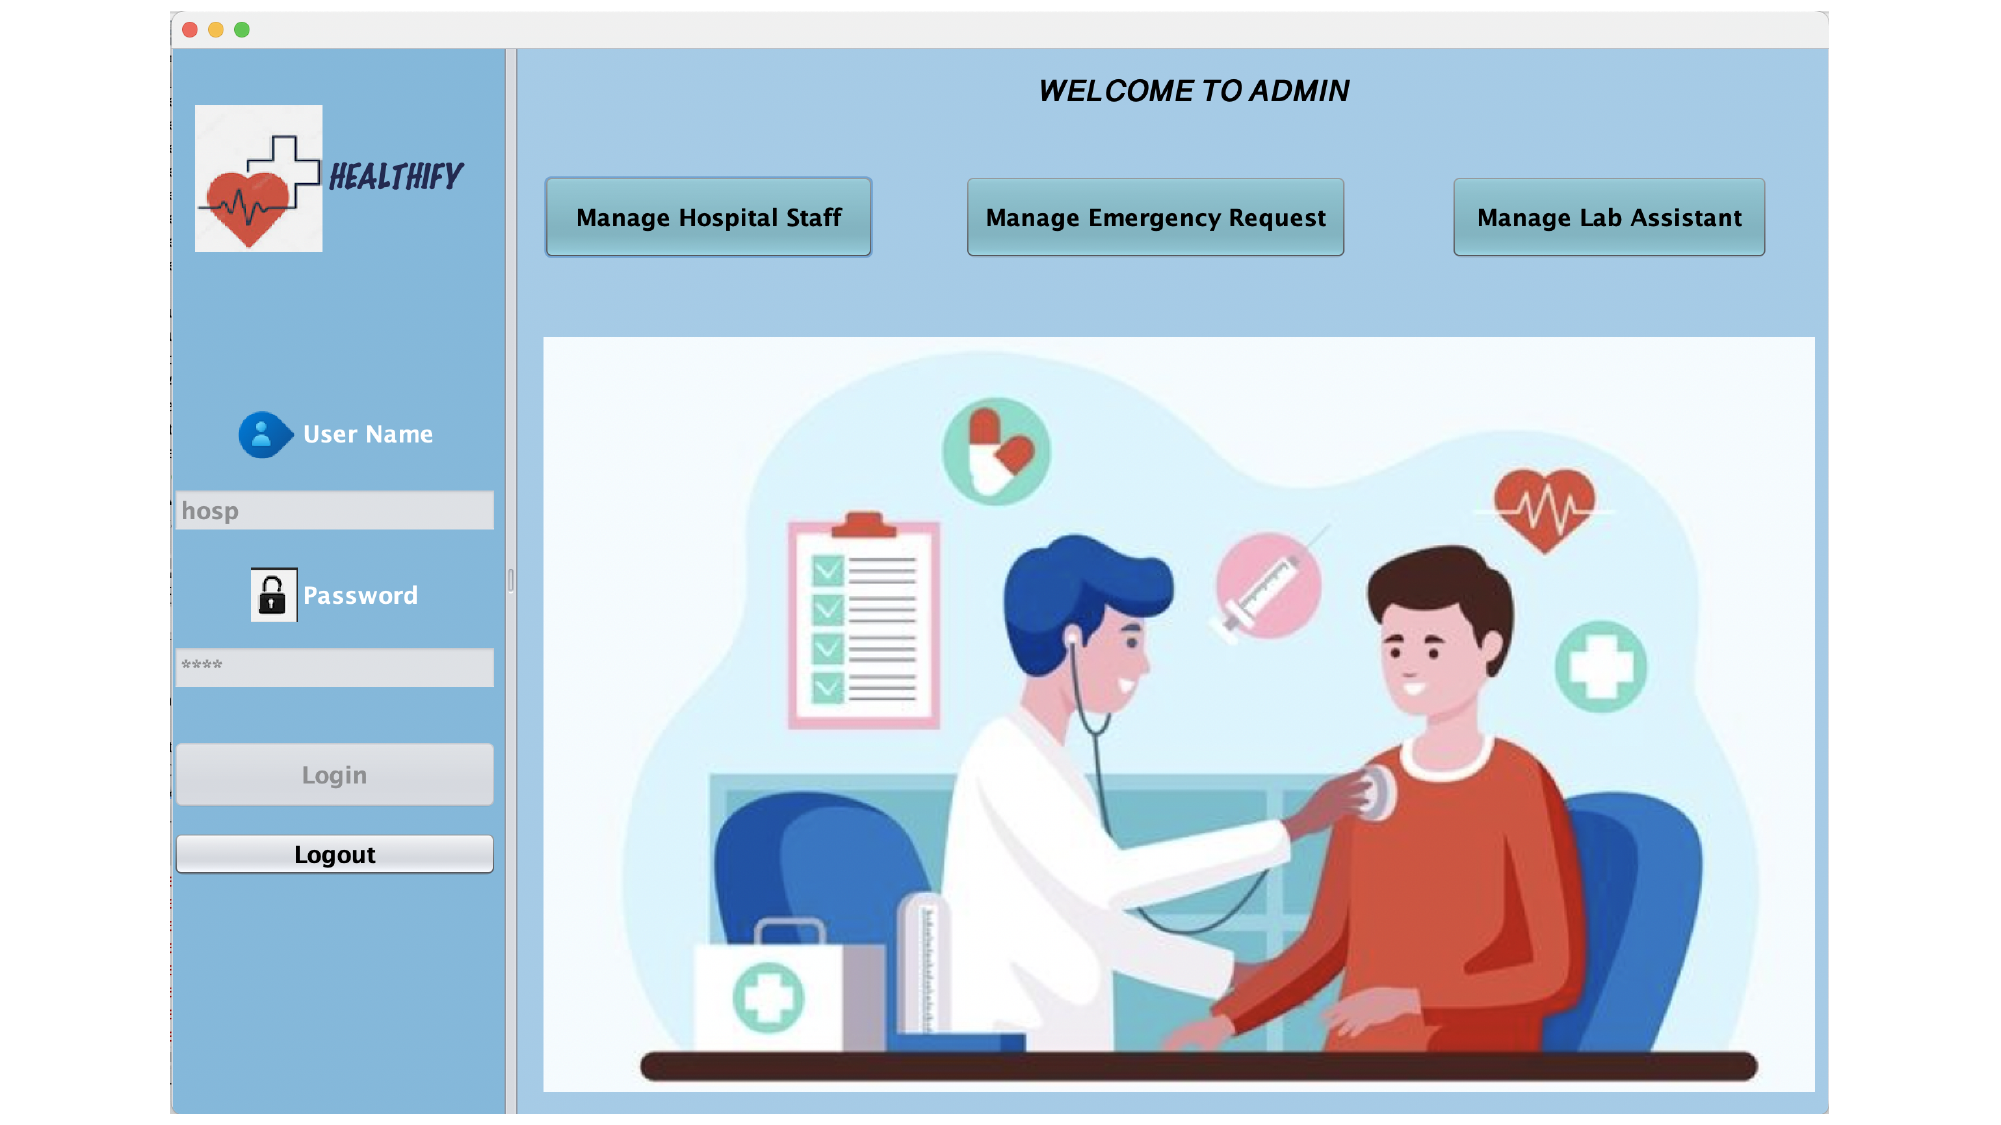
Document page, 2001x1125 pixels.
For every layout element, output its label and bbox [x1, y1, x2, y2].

picture [170, 11, 1829, 1114]
